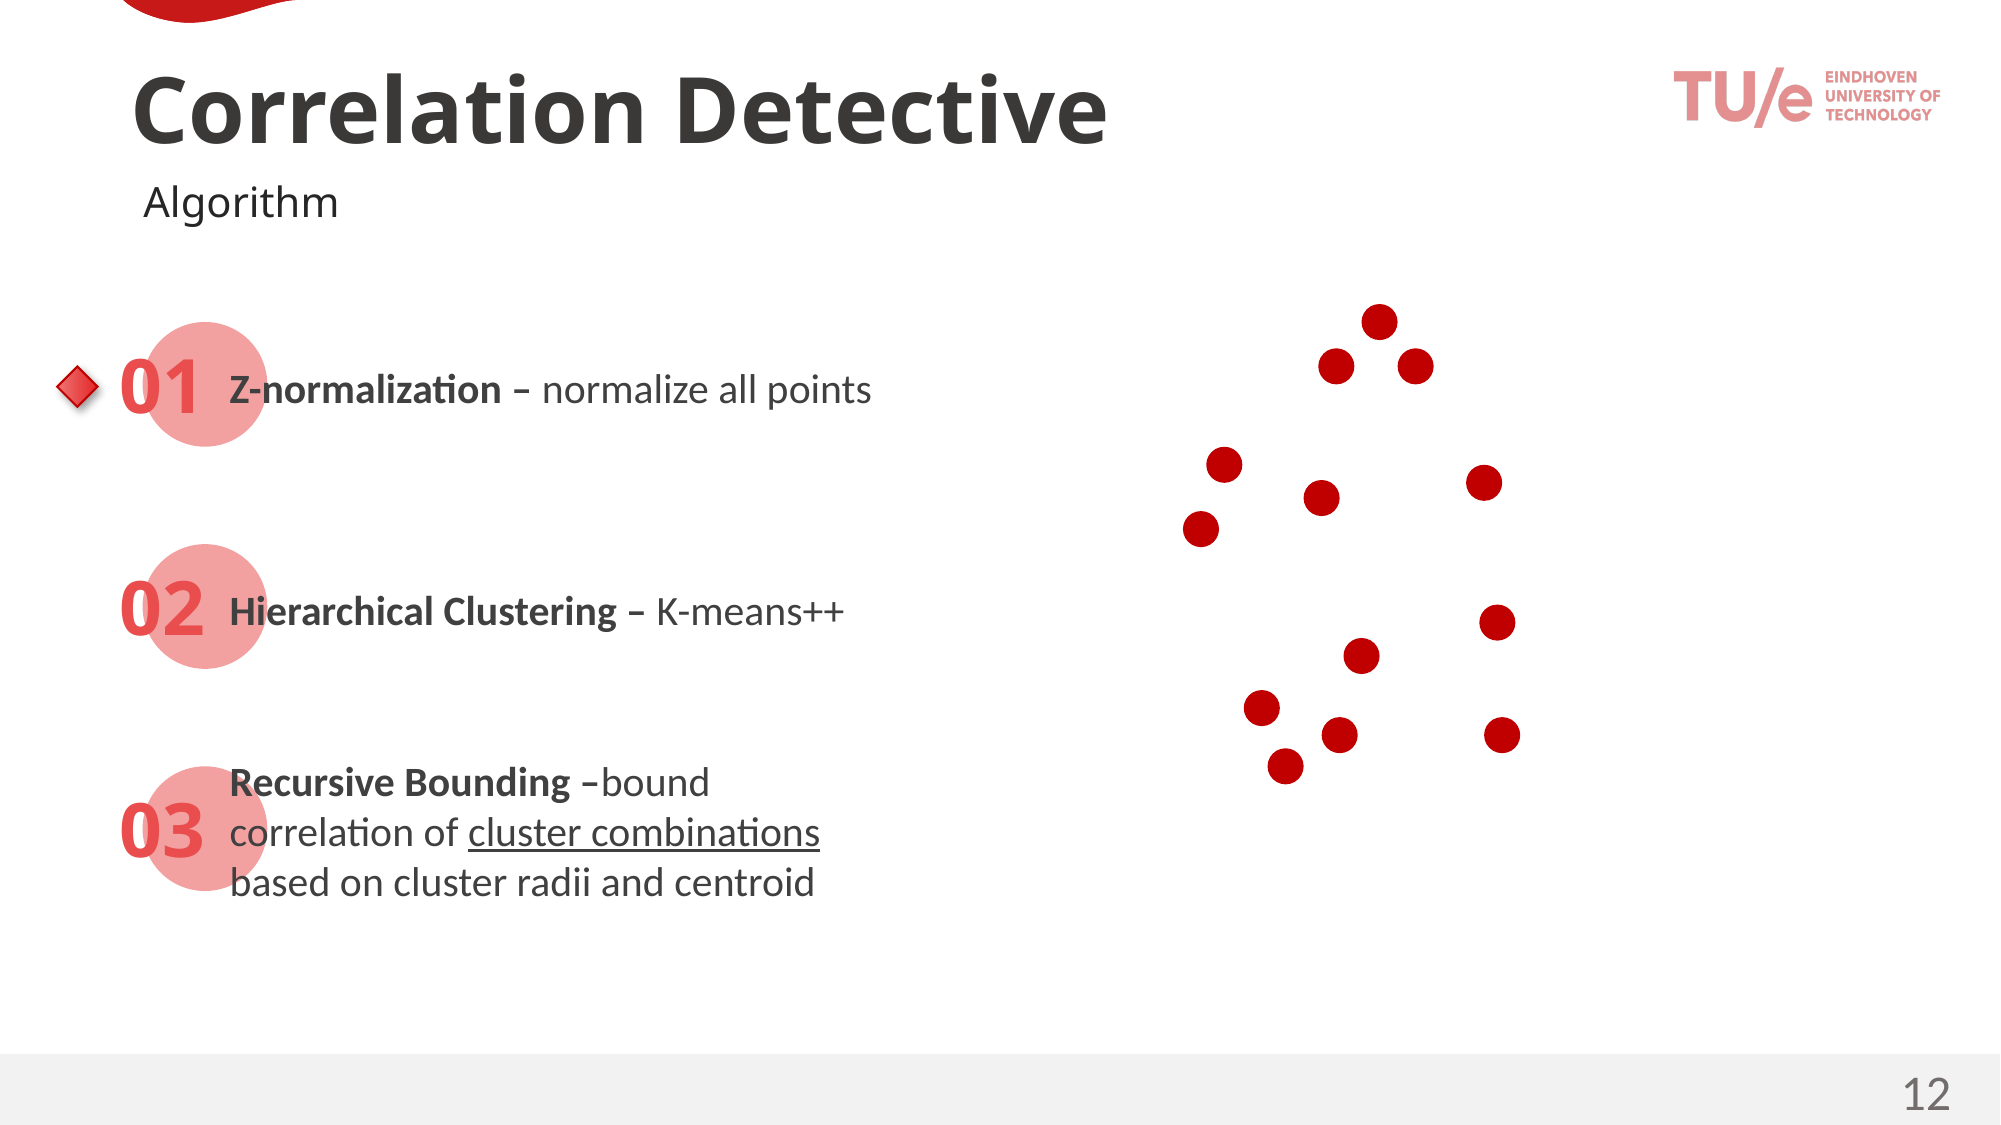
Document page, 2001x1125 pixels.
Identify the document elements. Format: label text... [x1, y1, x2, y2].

text_box [1360, 302, 1399, 342]
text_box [104, 321, 927, 906]
text_box [1465, 463, 1504, 502]
slide_number 12 [1885, 1053, 2000, 1114]
text_box [1483, 716, 1522, 755]
text_box [1320, 716, 1359, 755]
text_box [1302, 478, 1341, 518]
text_box [1317, 347, 1356, 386]
text_box [1242, 689, 1281, 728]
text_box Correlation Detective [130, 52, 1111, 163]
text_box [1478, 603, 1517, 642]
text_box [1396, 347, 1435, 386]
text_box [1266, 747, 1305, 786]
text_box Algorithm [143, 176, 340, 227]
text_box [1205, 445, 1244, 484]
text_box [1181, 510, 1221, 549]
text_box [55, 364, 100, 409]
text_box [1660, 52, 1964, 143]
text_box [1342, 636, 1381, 676]
